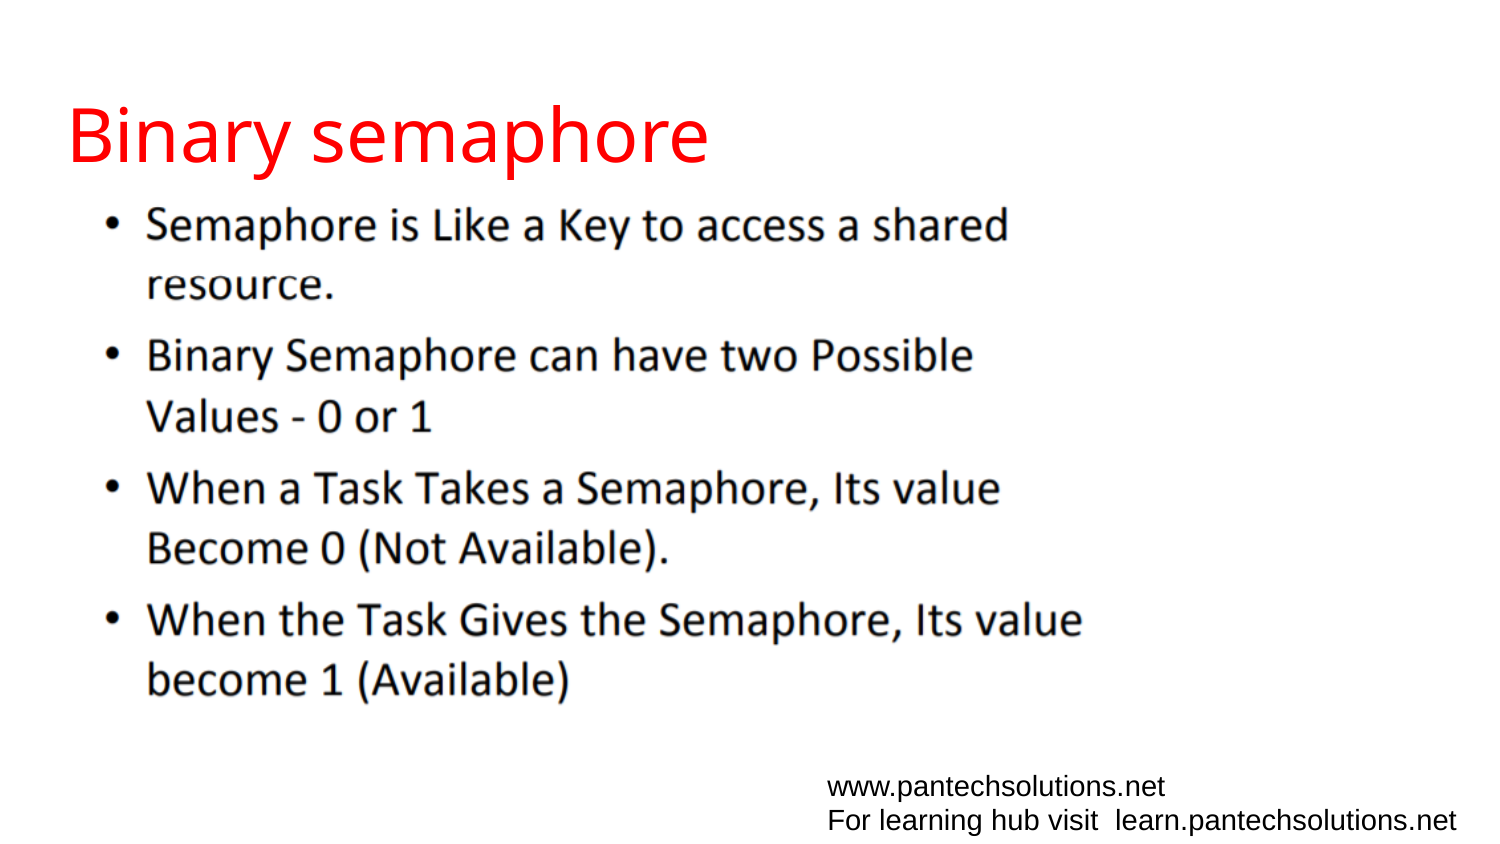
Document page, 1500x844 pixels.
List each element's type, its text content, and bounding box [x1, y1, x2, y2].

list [78, 198, 1122, 760]
slide_number www.pantechsolutions.net For learning hub visit learn.pantechsolutions.net [812, 759, 1500, 797]
title Binary semaphore [51, 72, 1449, 167]
